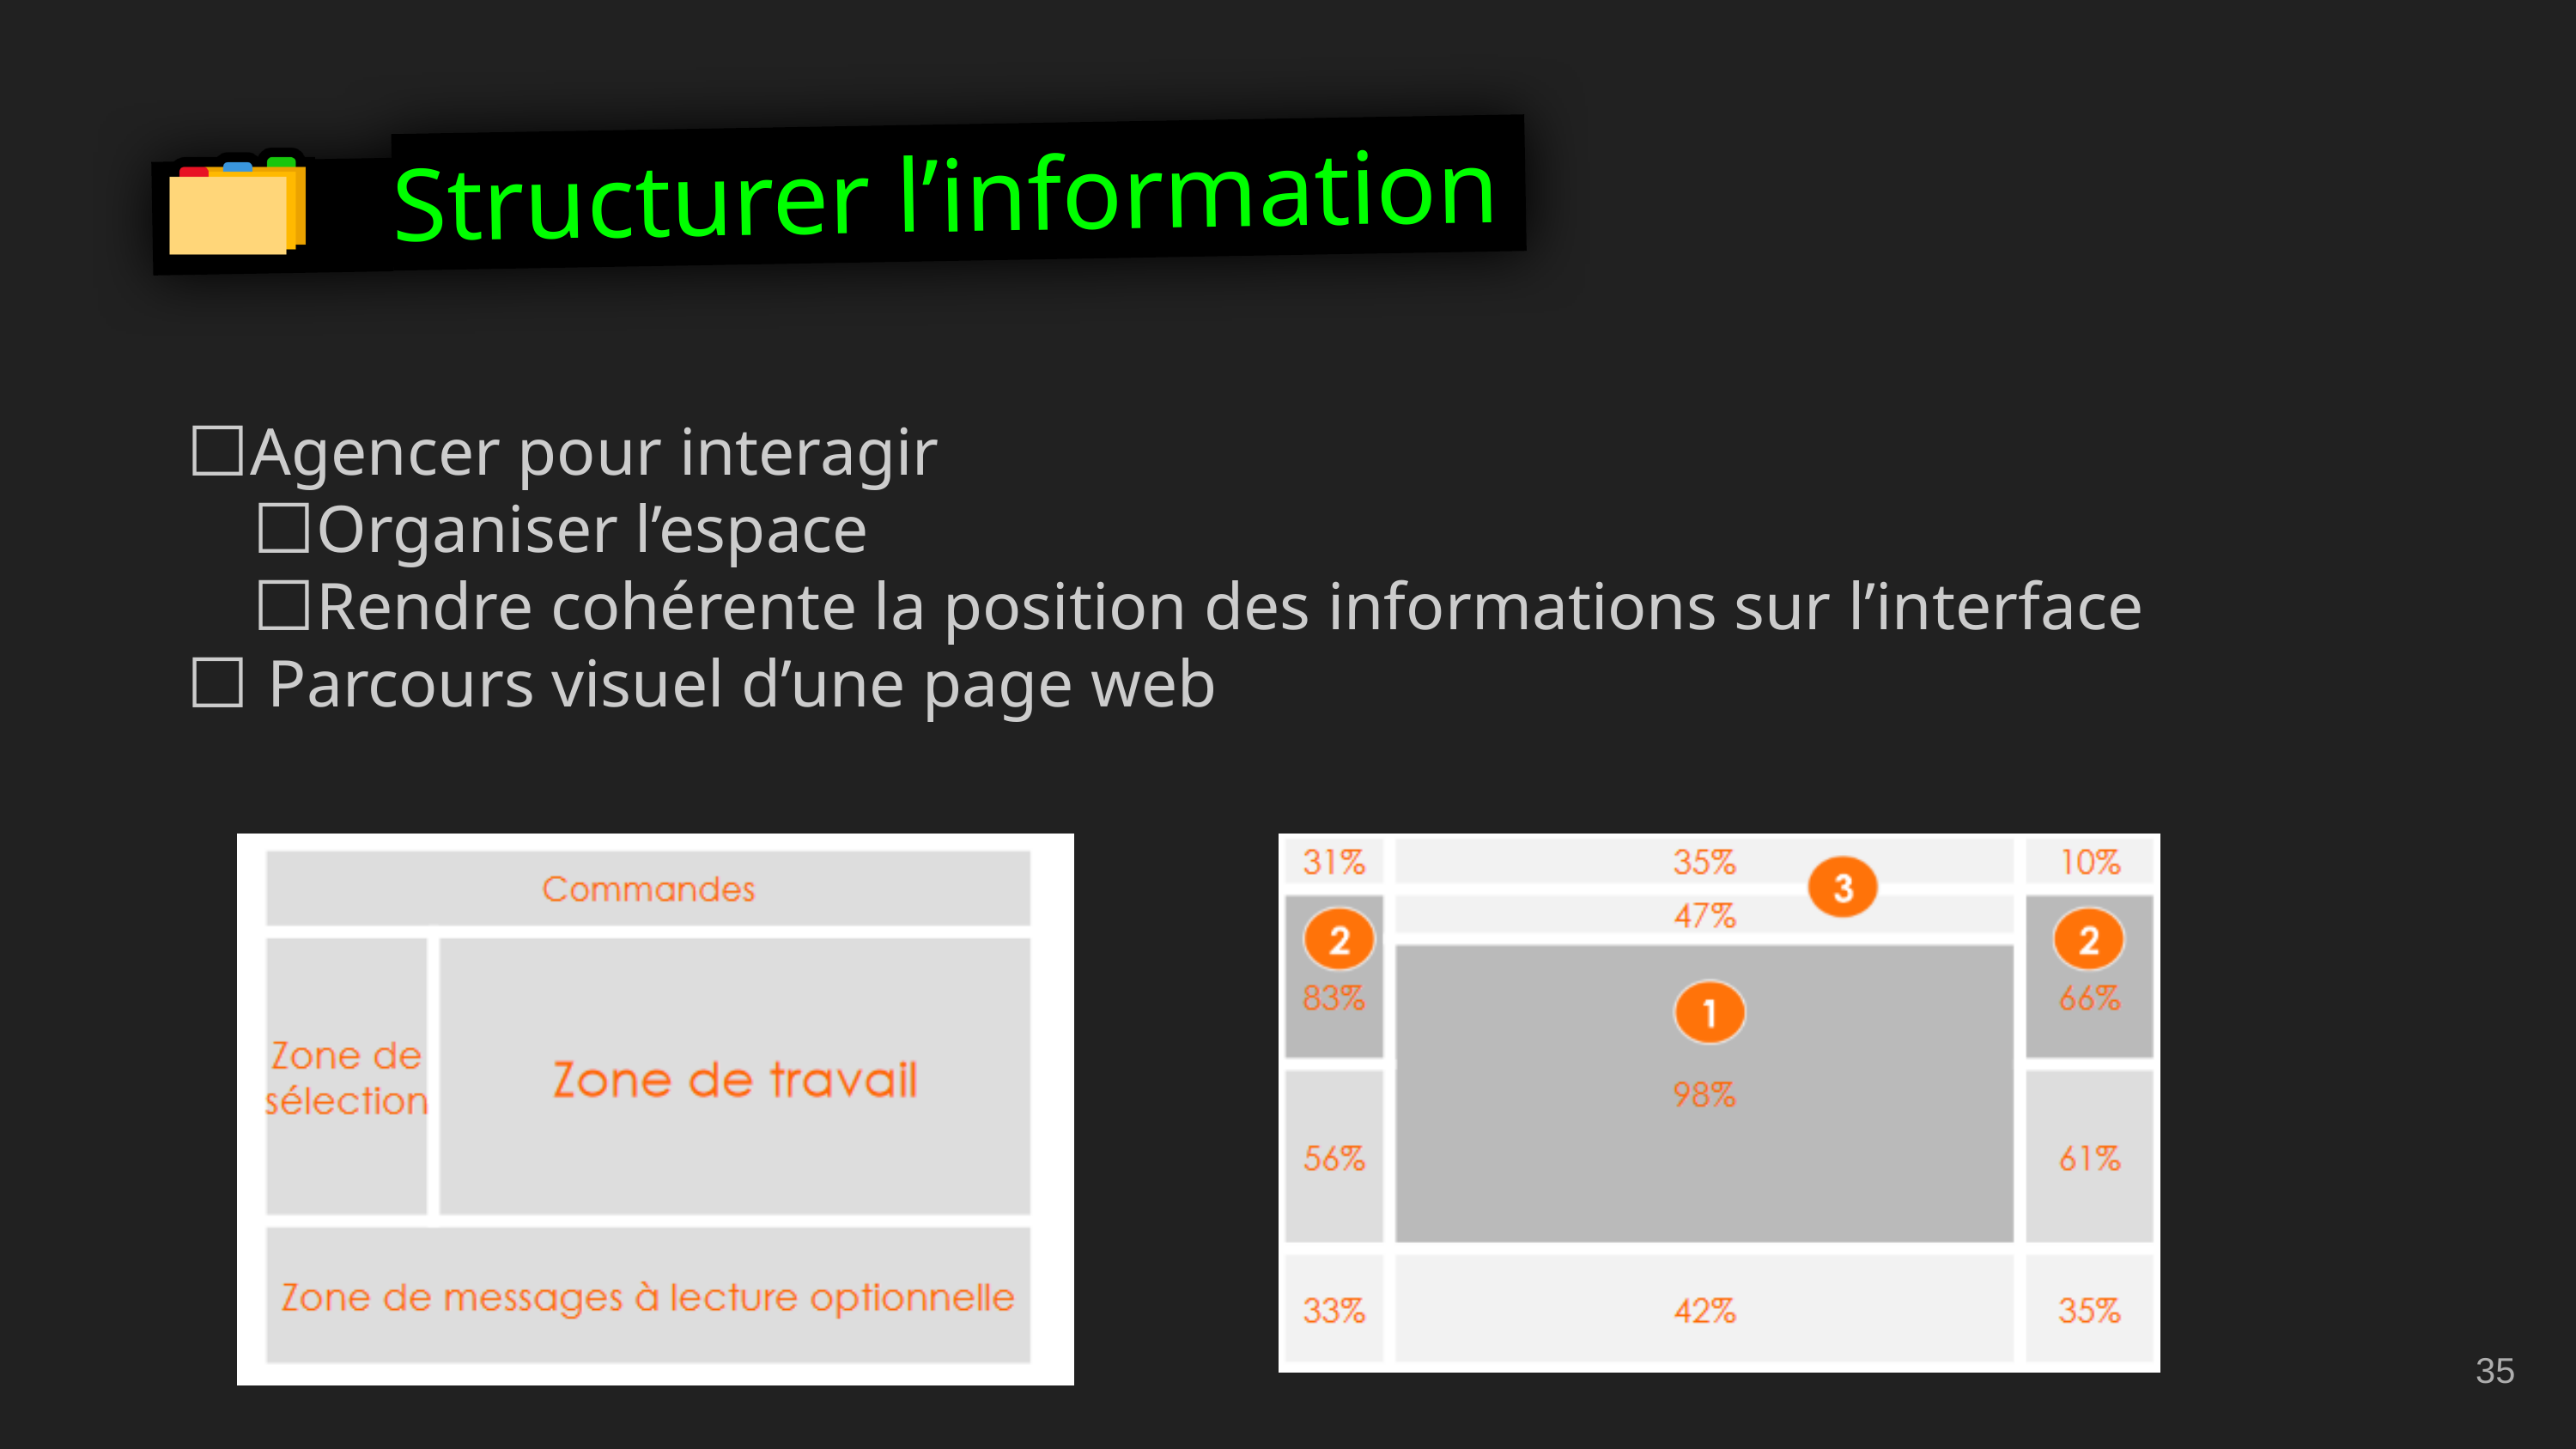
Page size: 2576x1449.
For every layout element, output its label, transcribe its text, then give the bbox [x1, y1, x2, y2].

slide_number ‹#› [2386, 1313, 2542, 1425]
picture [160, 128, 315, 284]
picture [237, 834, 1074, 1386]
list Agencer pour interagir Organiser l’espace Rendre cohérente la position des informations sur l’interface Parcours visuel d’une page web [160, 307, 2360, 782]
picture [1278, 834, 2161, 1373]
title Structurer l’information [86, 104, 2490, 308]
